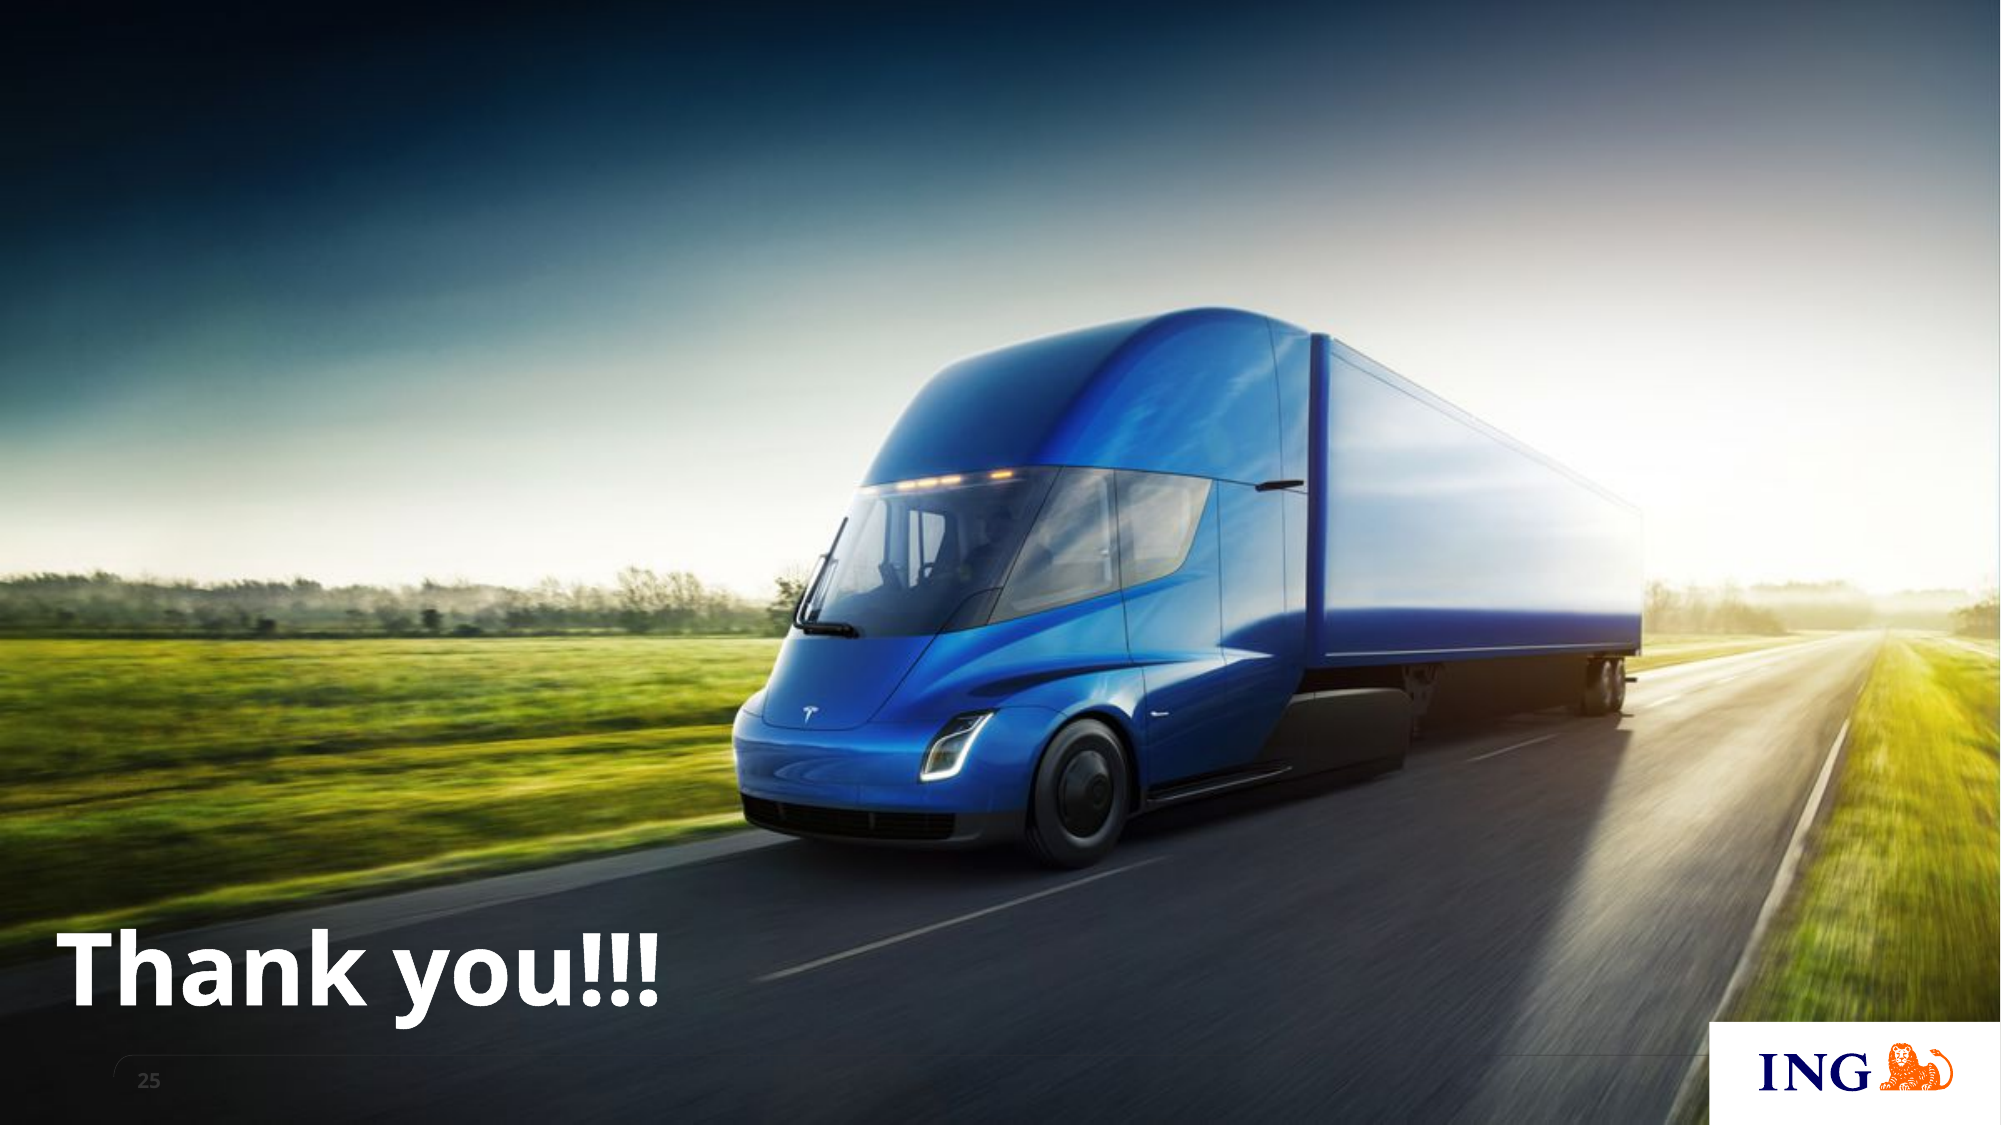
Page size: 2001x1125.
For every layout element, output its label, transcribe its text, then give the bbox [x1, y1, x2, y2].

slide_number 25 [137, 1066, 219, 1097]
text_box Thank you!!! [55, 925, 1775, 1066]
picture [0, 0, 2001, 1125]
